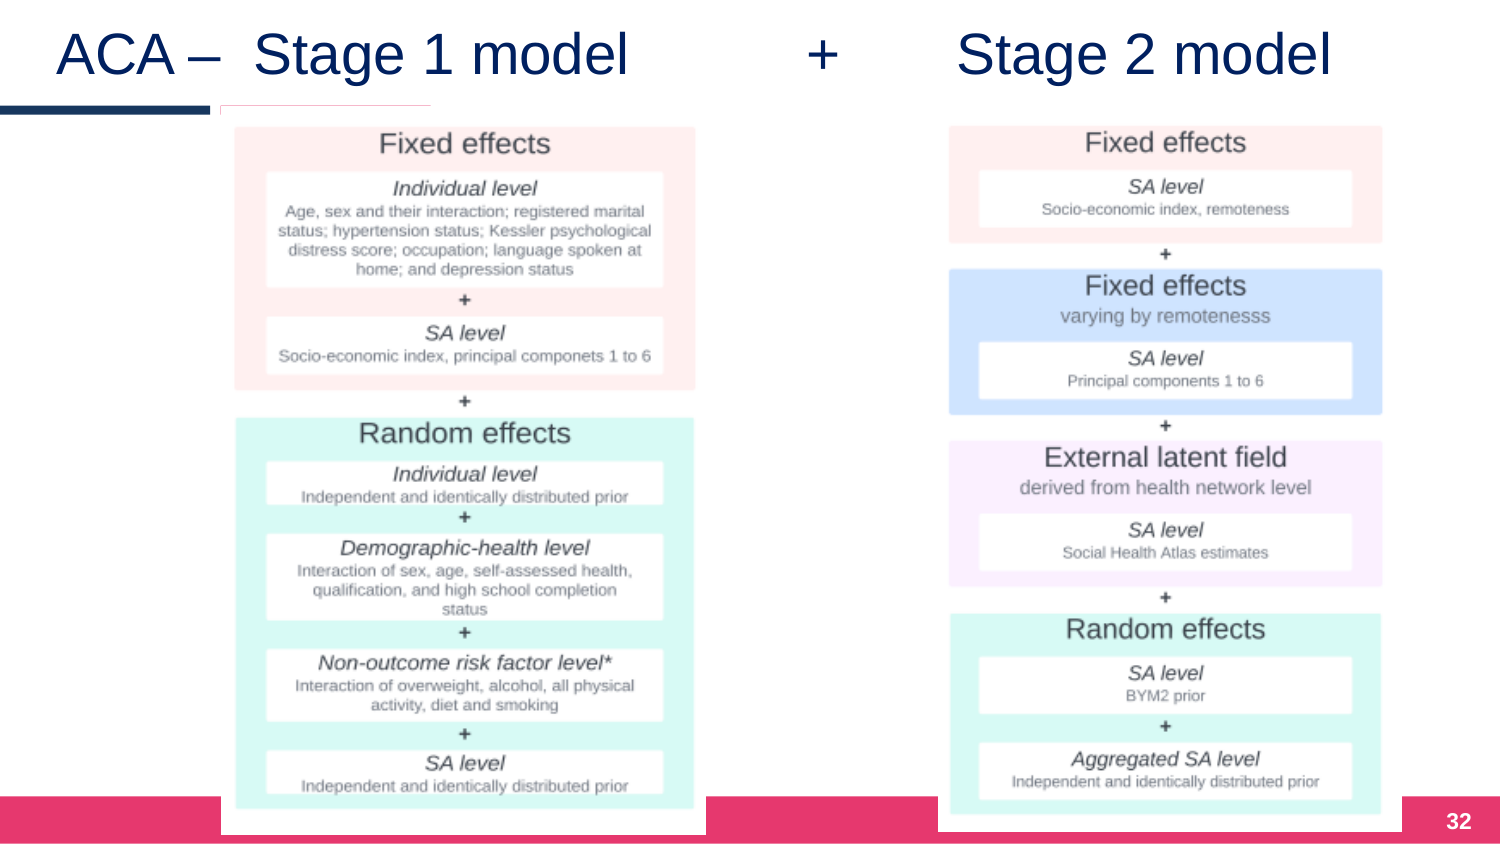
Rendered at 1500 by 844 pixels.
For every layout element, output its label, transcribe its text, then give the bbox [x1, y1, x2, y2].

picture [221, 105, 706, 835]
picture [938, 102, 1402, 832]
title ACA – Stage 1 model + Stage 2 model [41, 8, 1365, 115]
